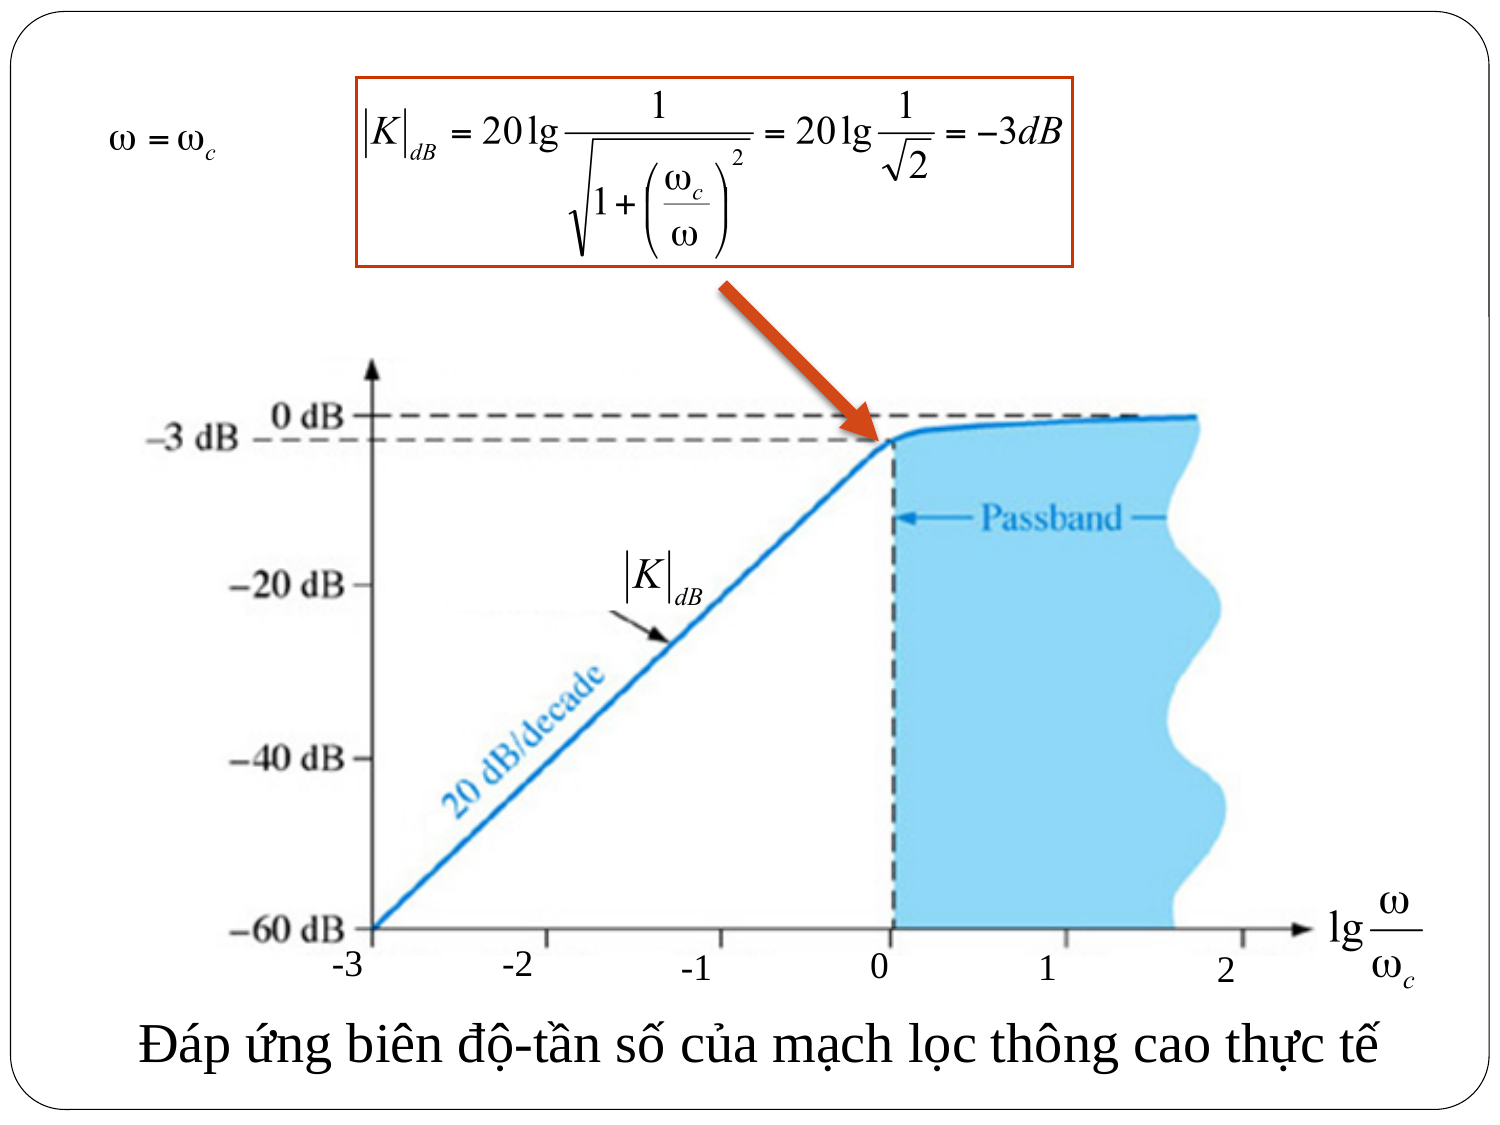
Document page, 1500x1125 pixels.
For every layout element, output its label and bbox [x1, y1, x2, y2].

picture [357, 78, 1072, 265]
text_box [105, 329, 1432, 1076]
picture [619, 540, 713, 613]
picture [105, 109, 224, 170]
